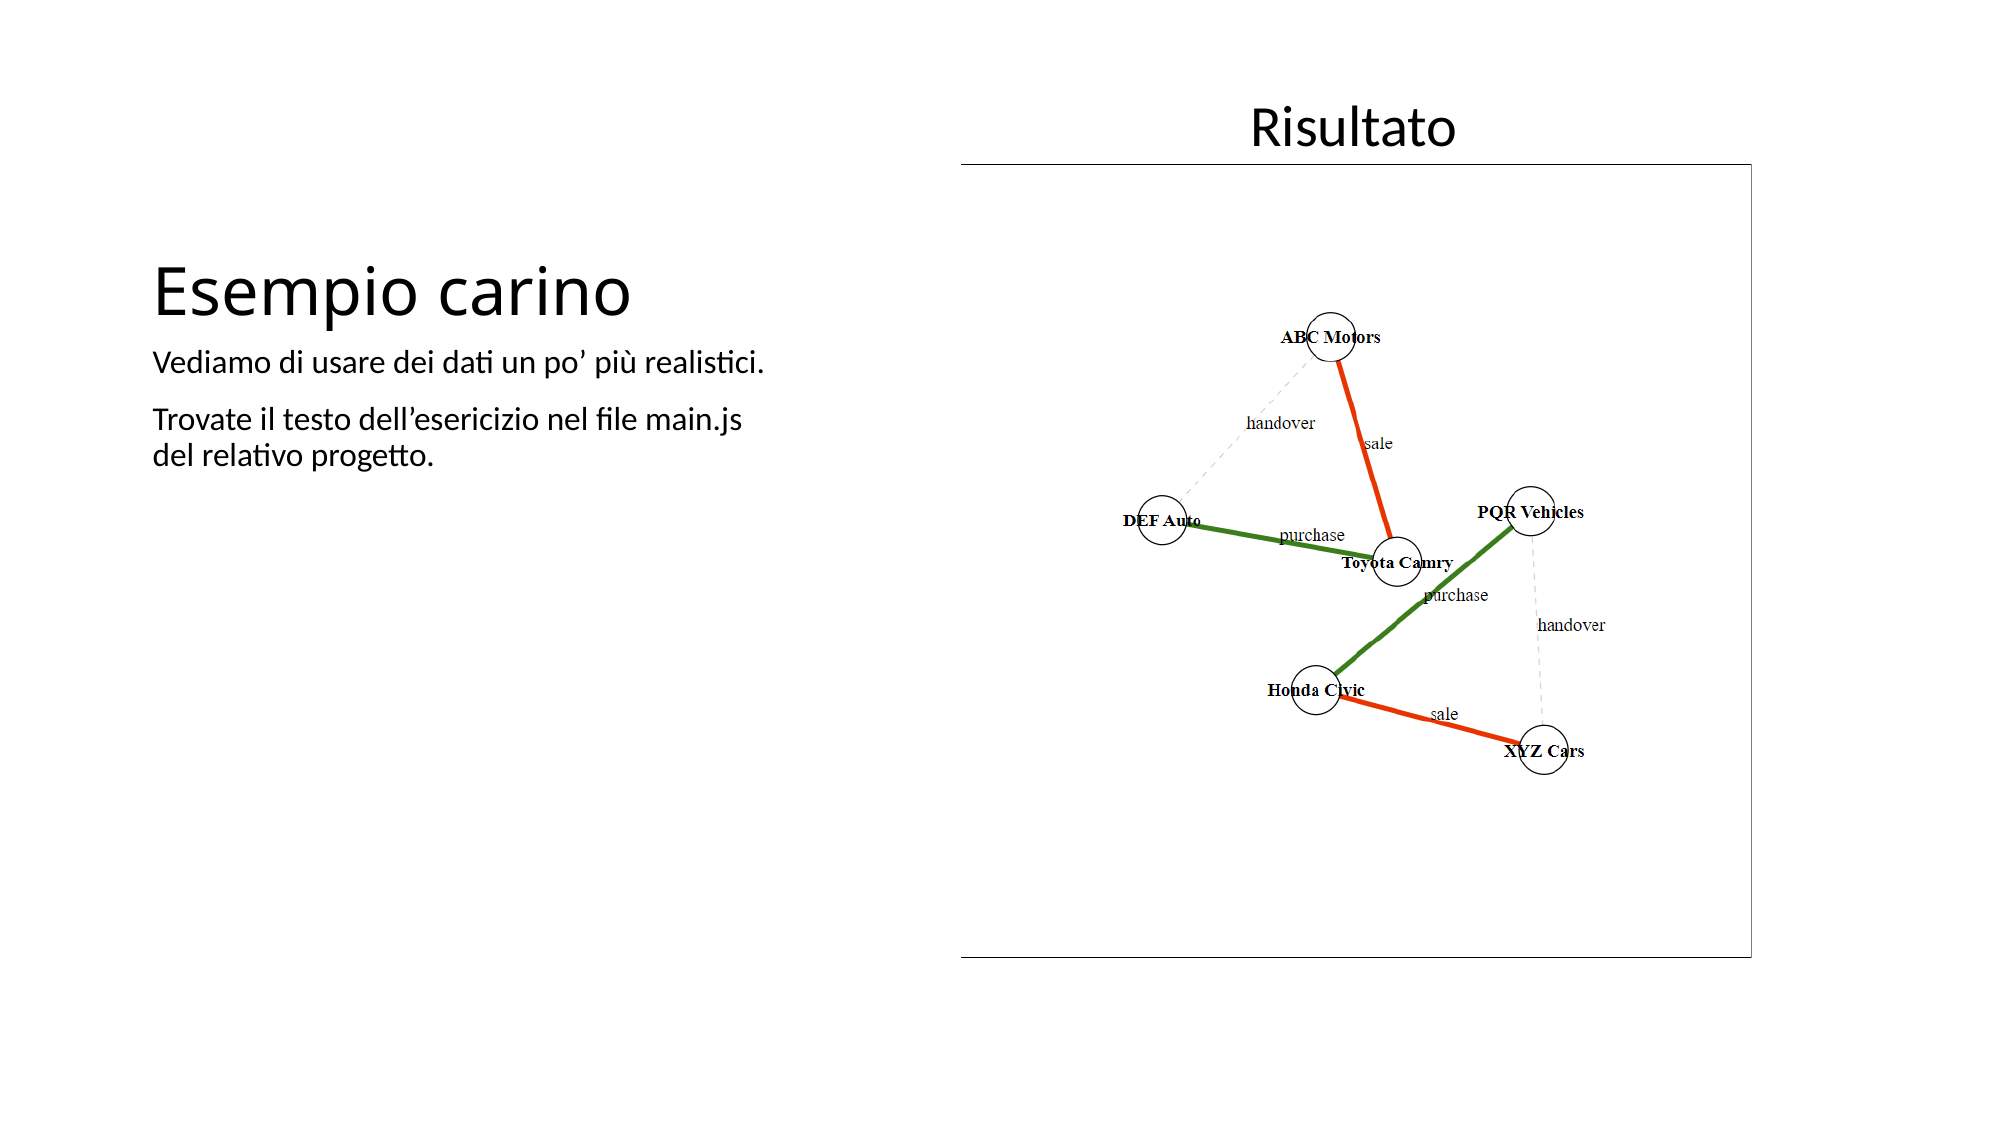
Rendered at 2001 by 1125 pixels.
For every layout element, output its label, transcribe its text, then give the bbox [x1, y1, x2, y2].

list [961, 161, 1752, 962]
text_box Risultato [955, 38, 1752, 167]
title Esempio carino [137, 75, 783, 337]
list Vediamo di usare dei dati un po’ più realistici. Trovate il testo dell’esericizio nel file main.js del relativo progetto. [137, 337, 783, 963]
